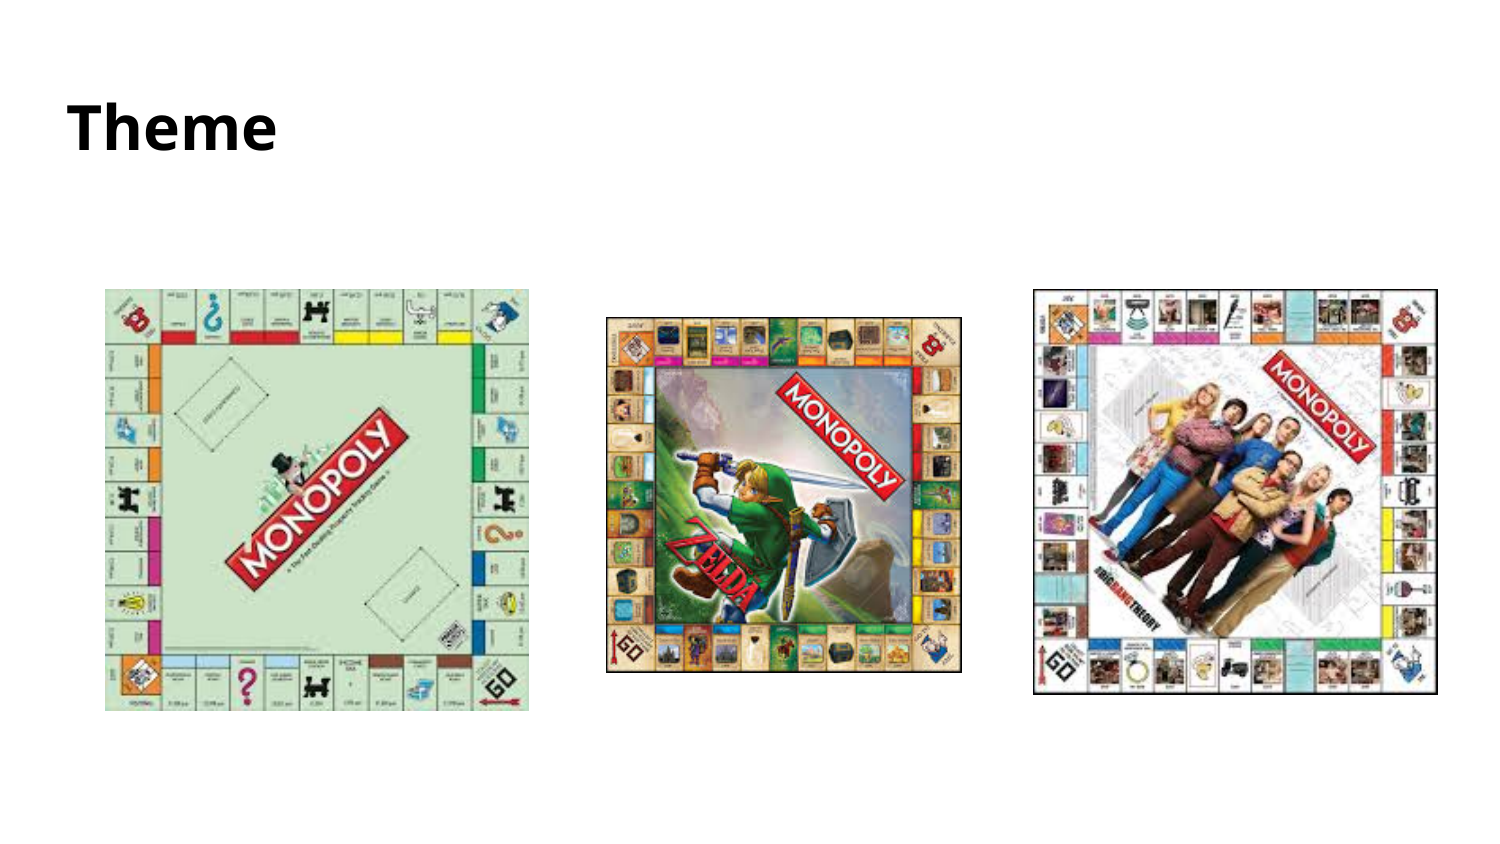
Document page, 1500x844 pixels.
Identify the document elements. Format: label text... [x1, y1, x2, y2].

title Theme [51, 72, 1449, 176]
picture [606, 317, 962, 673]
picture [105, 289, 529, 711]
picture [1033, 289, 1438, 695]
